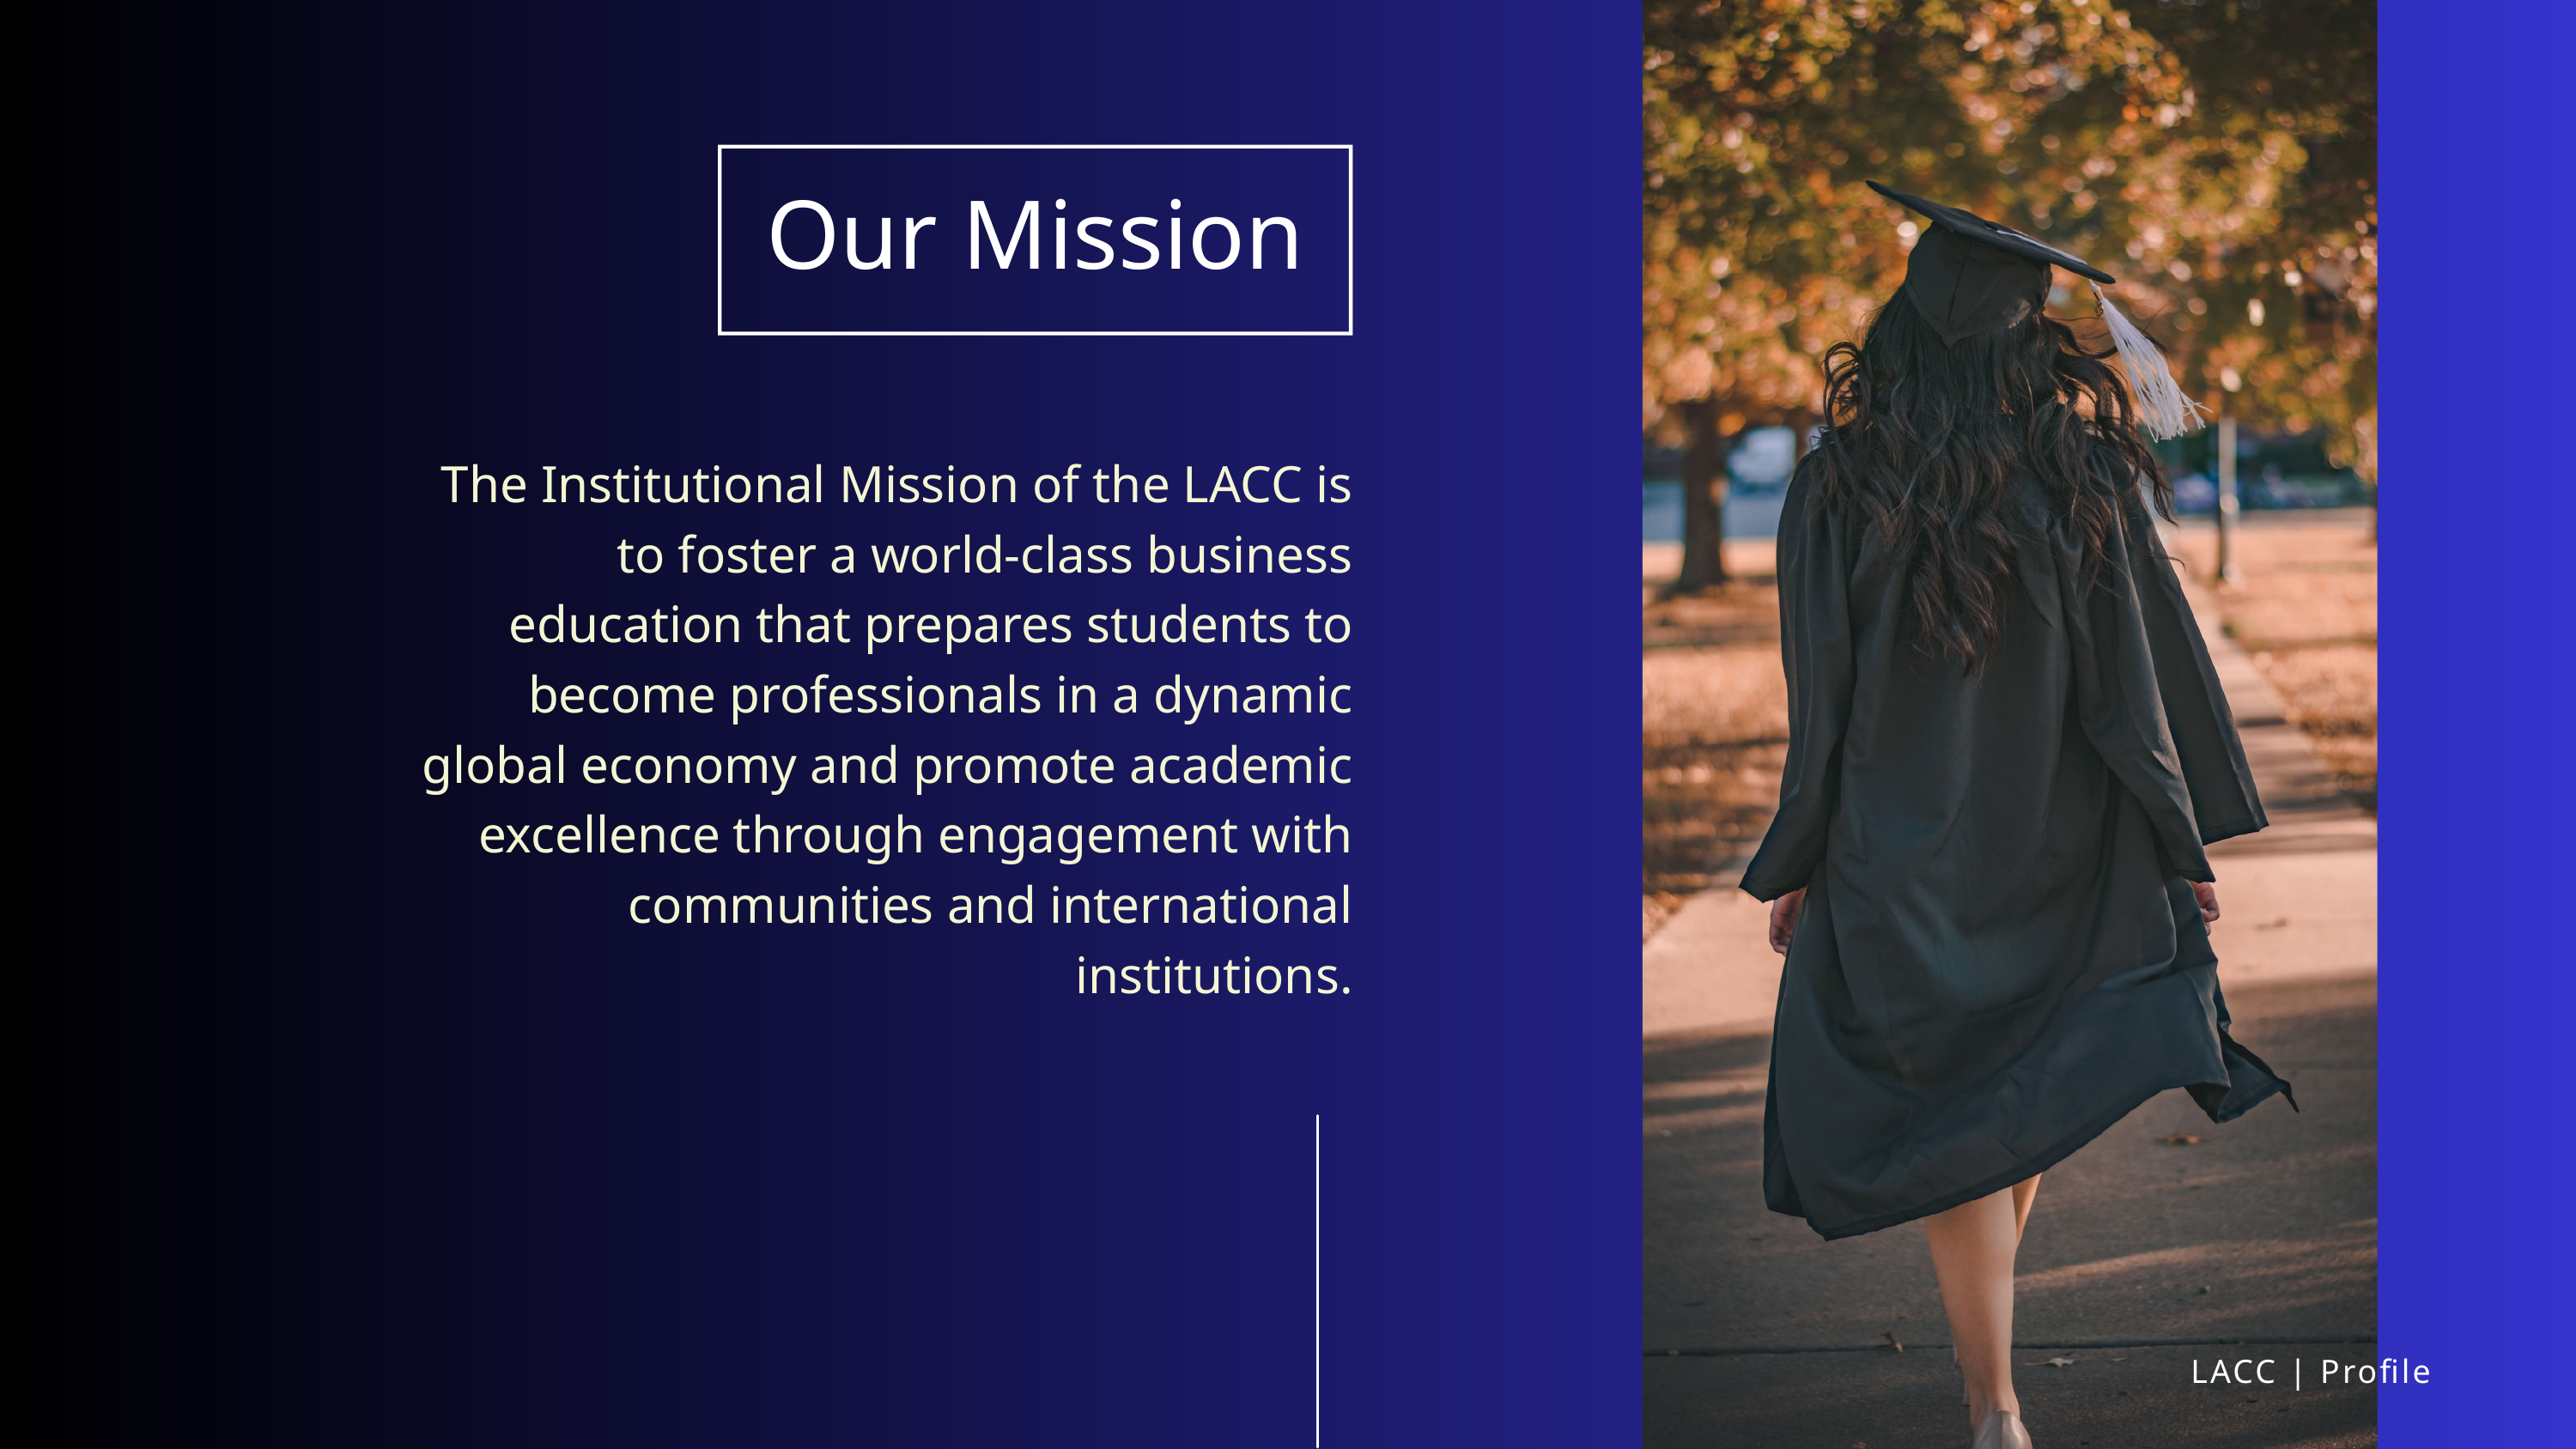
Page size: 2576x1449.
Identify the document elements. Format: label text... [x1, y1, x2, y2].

text_box [1642, 0, 2378, 1449]
text_box LACC | Profile [1944, 1344, 2432, 1391]
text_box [717, 144, 1353, 336]
text_box The Institutional Mission of the LACC is to foster a world-class business education that prepares students to become professionals in a dynamic global economy and promote academic excellence through engagement with communities and international institutions. [398, 442, 1353, 1074]
